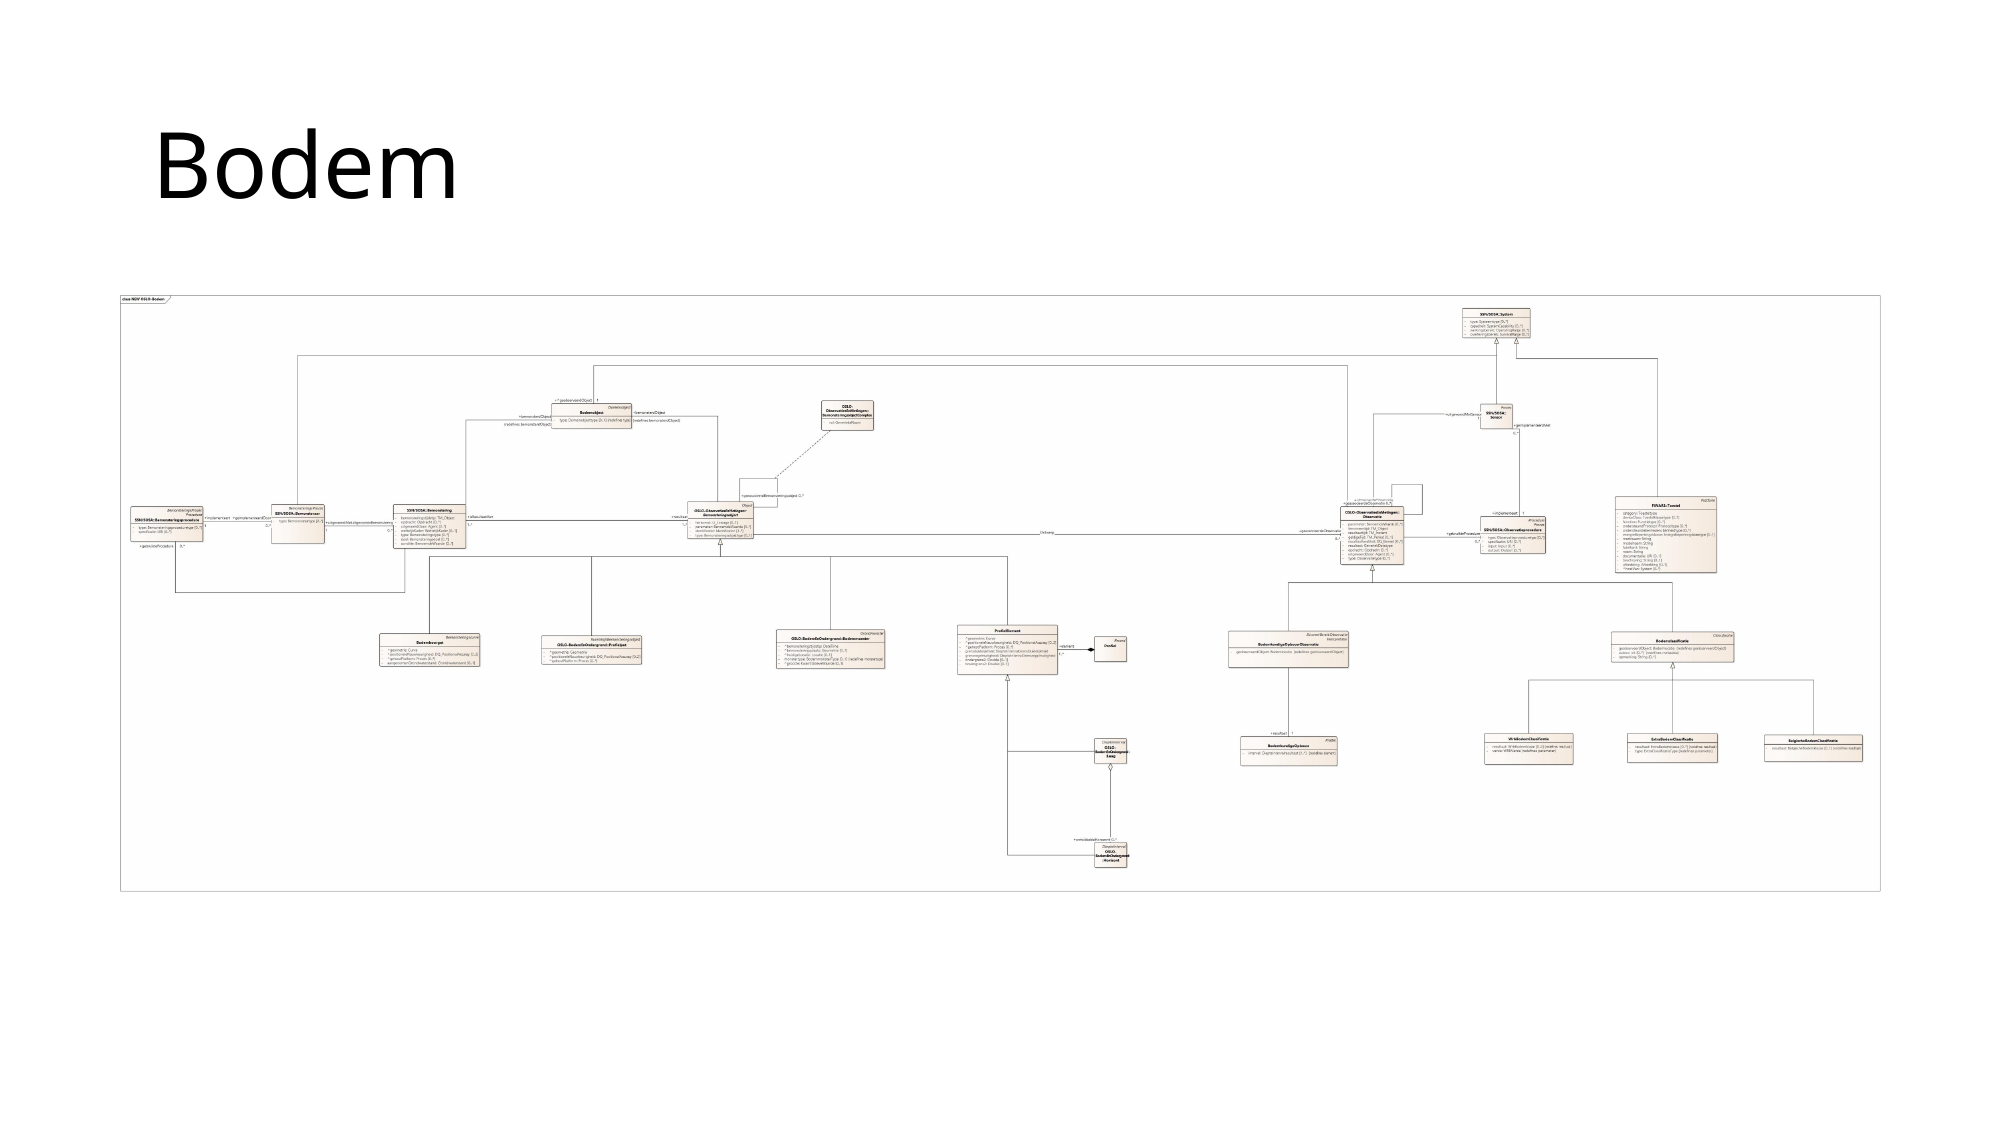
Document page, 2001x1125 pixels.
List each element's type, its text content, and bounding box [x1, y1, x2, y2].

picture [118, 293, 1882, 893]
title Bodem [137, 59, 1863, 278]
